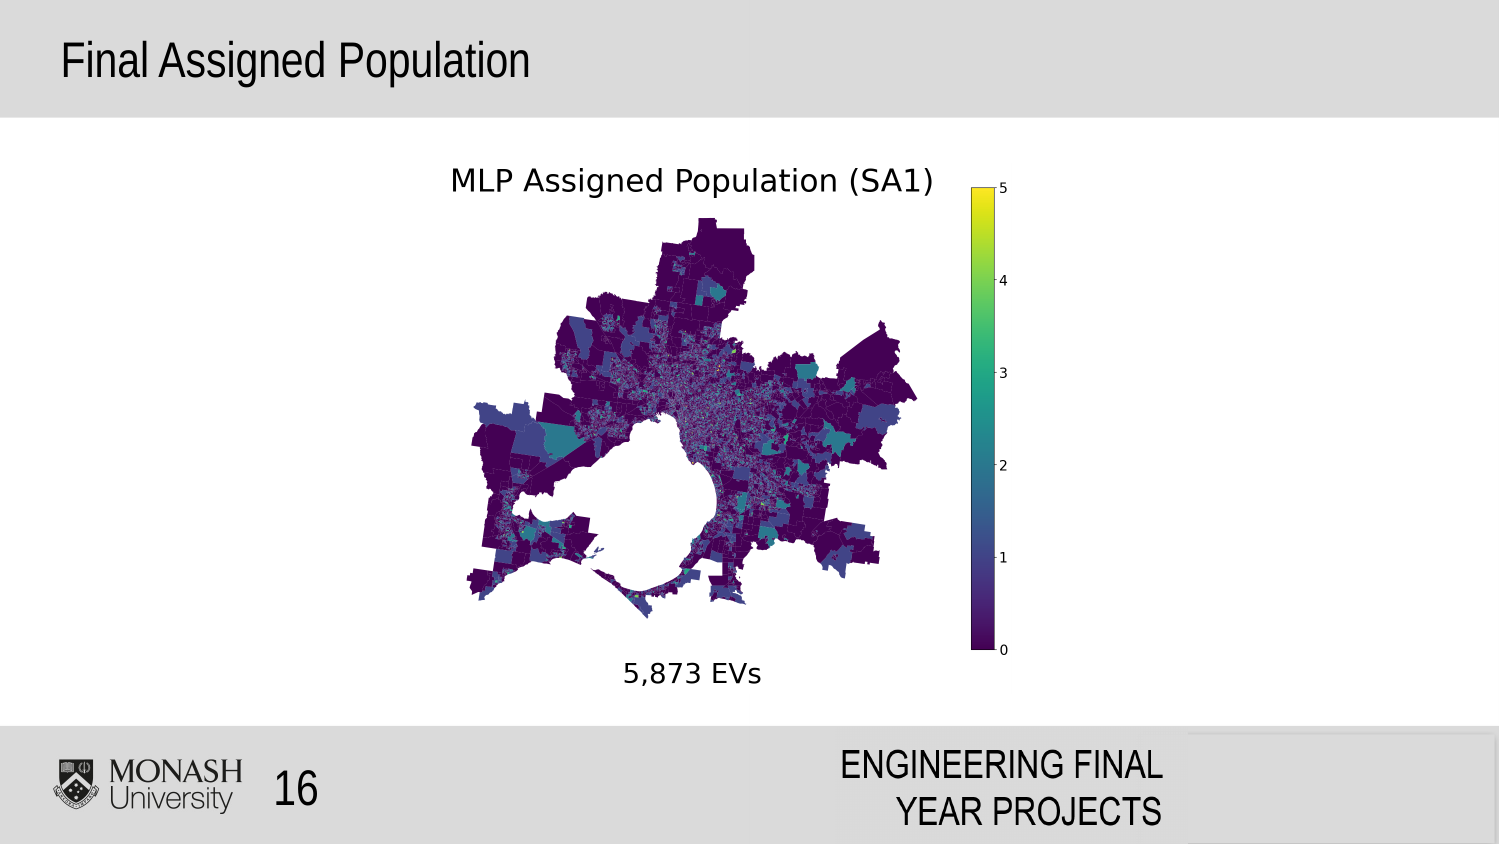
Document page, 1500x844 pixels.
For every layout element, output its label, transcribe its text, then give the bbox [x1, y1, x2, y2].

list Final Assigned Population [45, 19, 1464, 97]
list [439, 163, 1012, 694]
picture [0, 0, 1499, 844]
